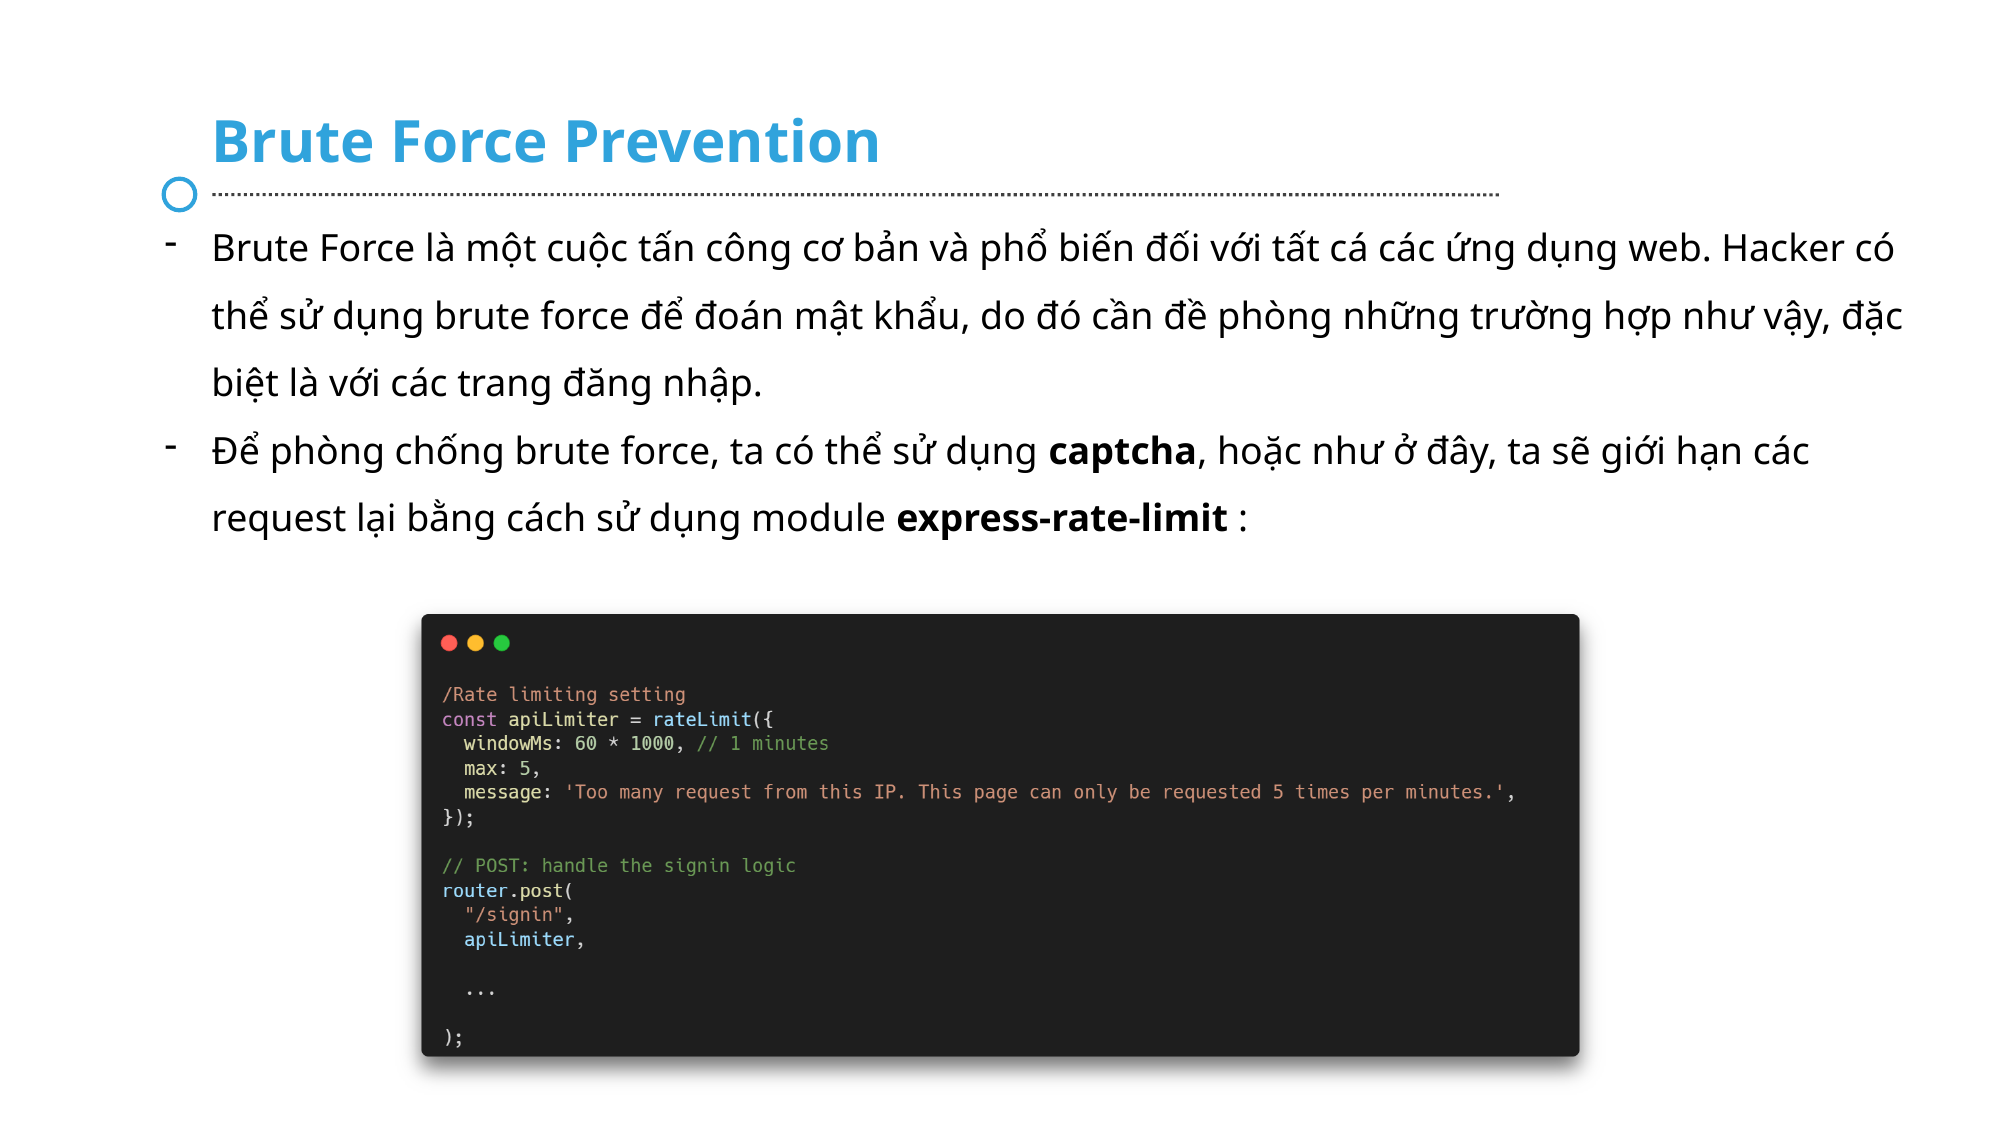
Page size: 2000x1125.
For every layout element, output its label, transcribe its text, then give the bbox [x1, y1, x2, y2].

text_box [161, 176, 198, 194]
text_box Brute Force Prevention [196, 96, 897, 182]
picture [347, 540, 1653, 1125]
text_box Brute Force là một cuộc tấn công cơ bản và phổ biến đối với tất cá các ứng dụng web. Hacker có thể sử dụng brute force để đoán mật khẩu, do đó cần đề phòng những trường hợp như vậy, đặc biệt là với các trang đăng nhập. Để phòng chống brute force, ta có thể sử dụng captcha, hoặc như ở đây, ta sẽ giới hạn các request lại bằng cách sử dụng module express-rate-limit : [149, 194, 1931, 529]
